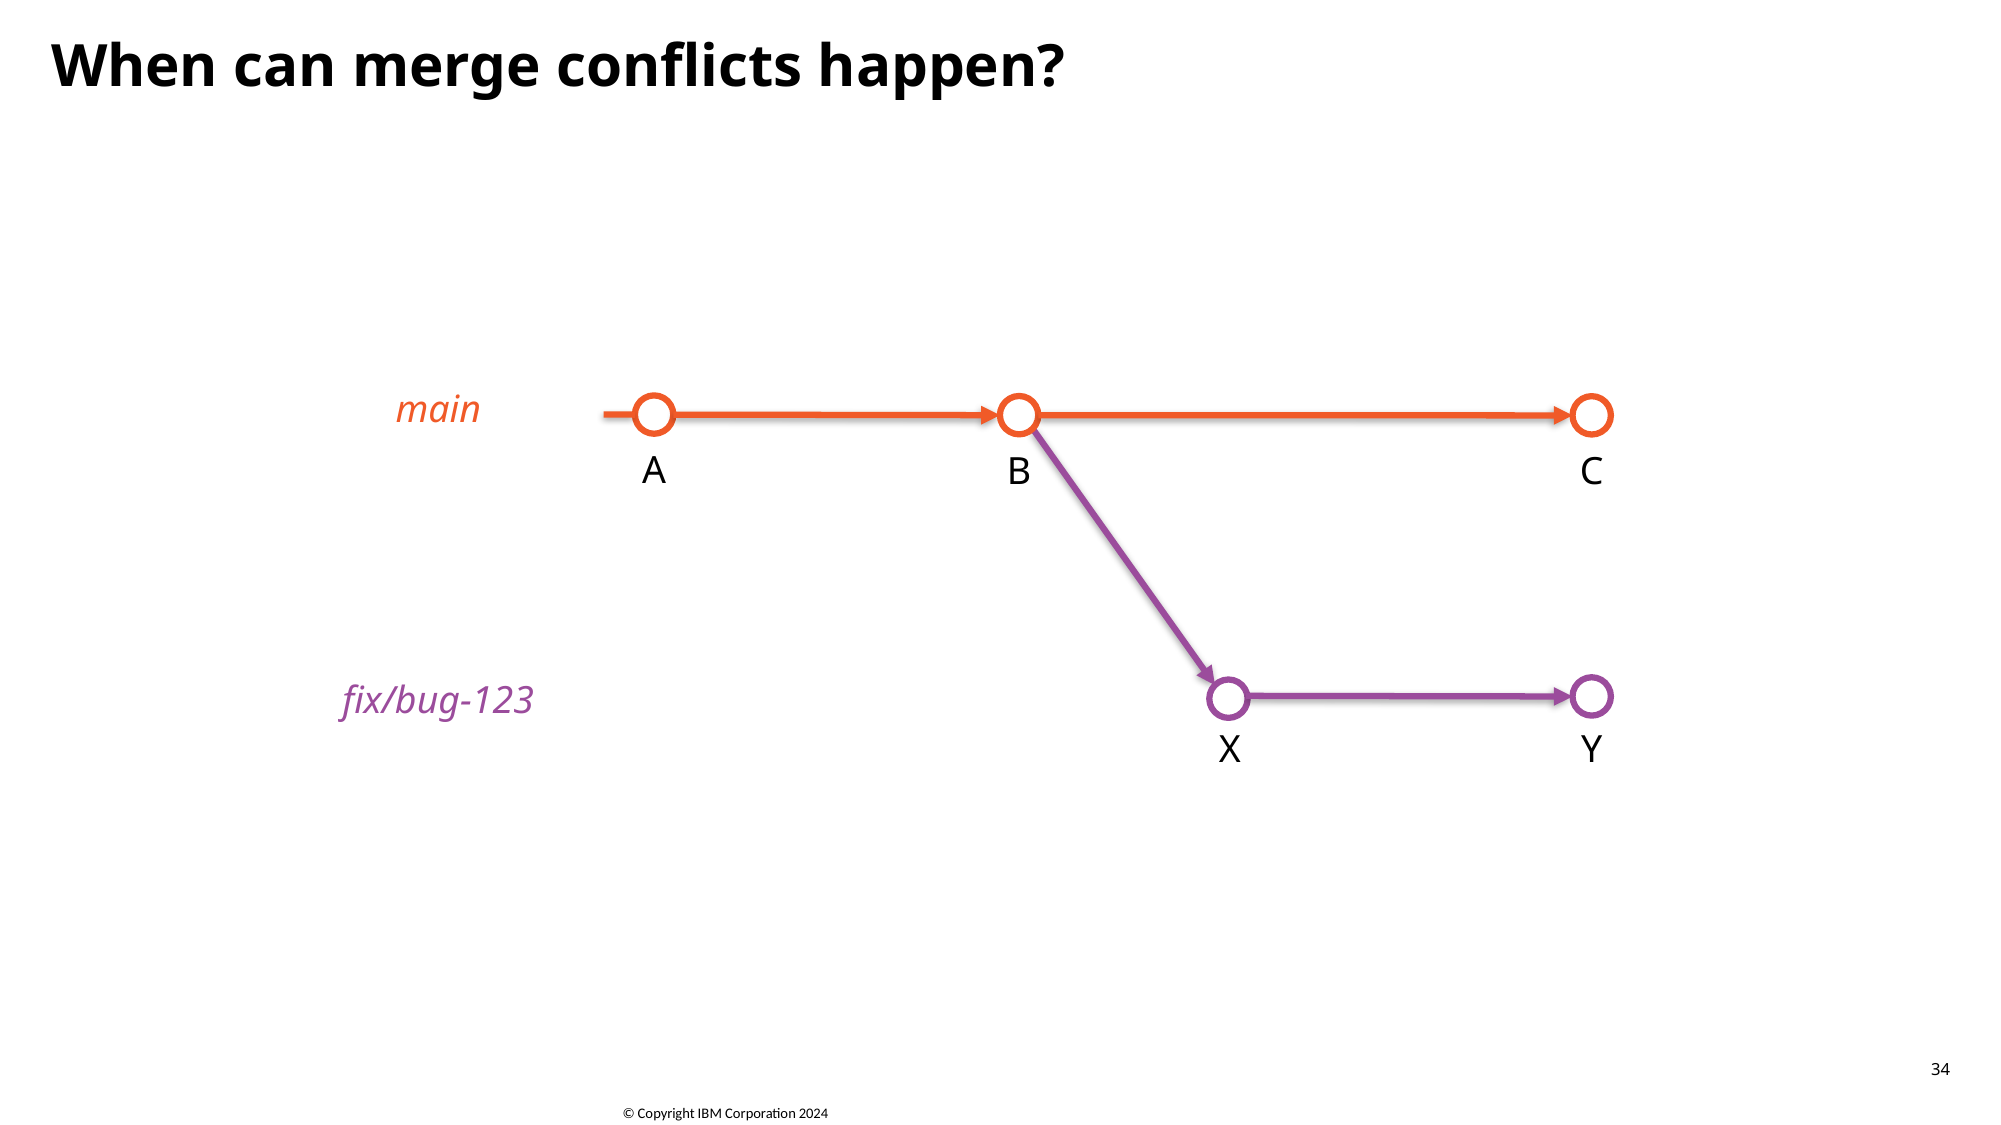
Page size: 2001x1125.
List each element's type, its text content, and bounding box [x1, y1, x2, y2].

text_box [635, 395, 673, 434]
text_box X [1195, 717, 1264, 778]
text_box main [323, 378, 554, 438]
slide_number 34 [1500, 1055, 1950, 1086]
text_box [1209, 679, 1247, 717]
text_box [1032, 428, 1216, 686]
title When can merge conflicts happen? [51, 36, 1721, 101]
text_box Y [1557, 717, 1626, 778]
text_box [1572, 677, 1611, 716]
text_box B [985, 439, 1027, 500]
text_box C [1557, 439, 1626, 500]
text_box fix/bug-123 [323, 668, 554, 729]
text_box A [620, 438, 689, 499]
text_box [1572, 396, 1611, 435]
text_box [1000, 395, 1038, 435]
